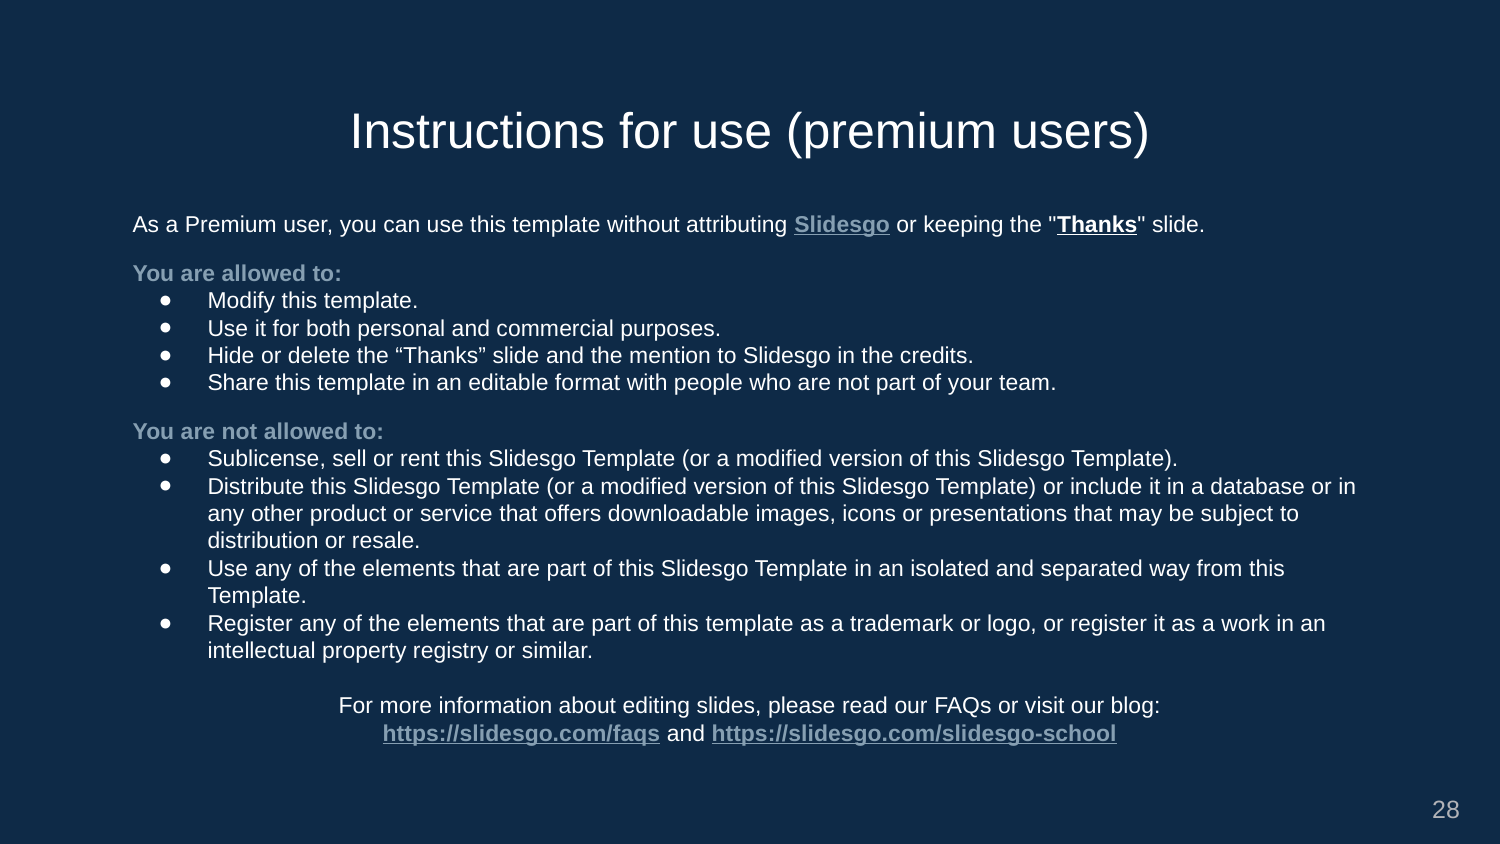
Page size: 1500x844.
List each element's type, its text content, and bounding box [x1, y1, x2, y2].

title Instructions for use (premium users) [117, 83, 1383, 163]
text_box As a Premium user, you can use this template without attributing Slidesgo or keeping the "Thanks" slide. You are allowed to: Modify this template. Use it for both personal and commercial purposes. Hide or delete the “Thanks” slide and the mention to Slidesgo in the credits. Share this template in an editable format with people who are not part of your team. You are not allowed to: Sublicense, sell or rent this Slidesgo Template (or a modified version of this Slidesgo Template). Distribute this Slidesgo Template (or a modified version of this Slidesgo Template) or include it in a database or in any other product or service that offers downloadable images, icons or presentations that may be subject to distribution or resale. Use any of the elements that are part of this Slidesgo Template in an isolated and separated way from this Template. Register any of the elements that are part of this template as a trademark or logo, or register it as a work in an intellectual property registry or similar. For more information about editing slides, please read our FAQs or visit our blog: https://slidesgo.com/faqs and https://slidesgo.com/slidesgo-school [117, 194, 1383, 760]
slide_number 28 [1137, 785, 1475, 831]
